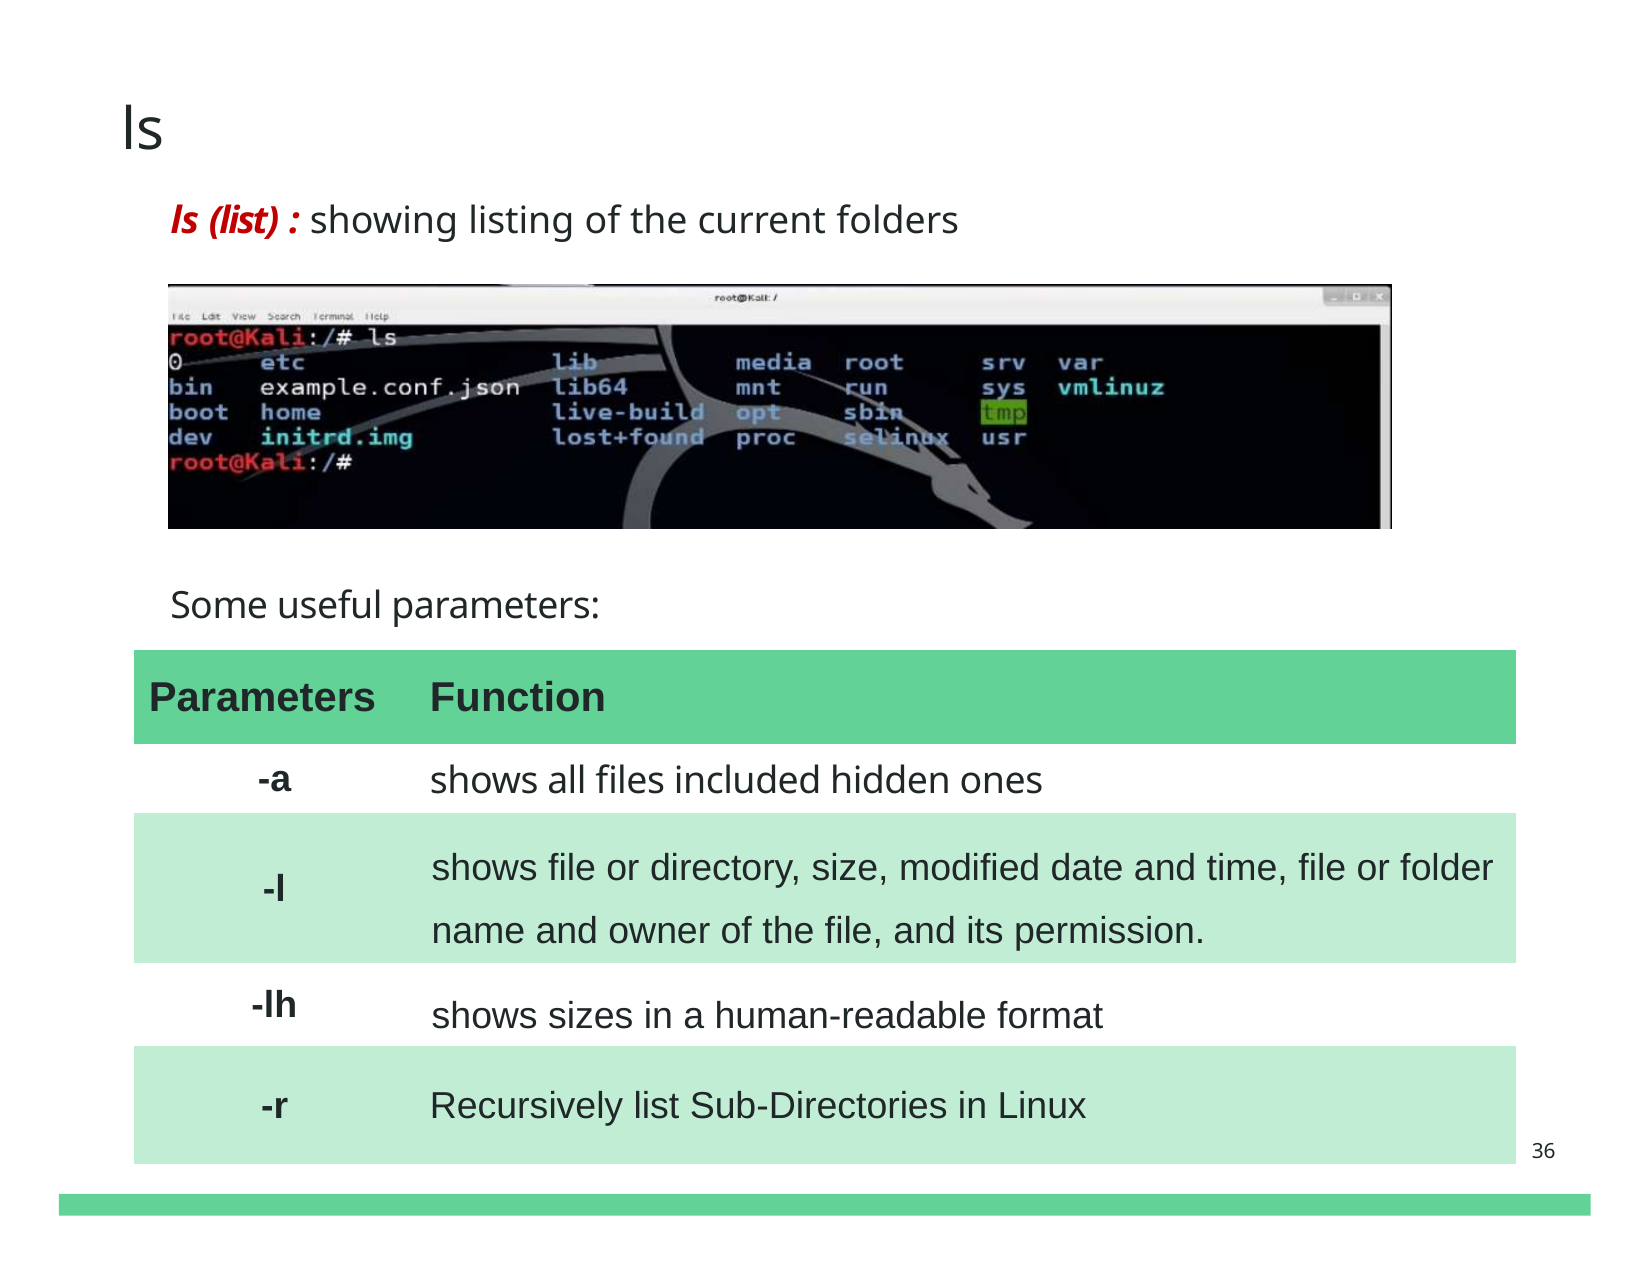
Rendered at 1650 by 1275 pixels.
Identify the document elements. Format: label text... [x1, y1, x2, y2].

table_header Function [415, 650, 1516, 744]
text_box ls (list) : showing listing of the current folders [168, 205, 1243, 241]
table_cell -a [134, 744, 415, 813]
text_box ls [121, 76, 1549, 205]
text_box Some useful parameters: [153, 551, 1479, 634]
table_cell -l [134, 813, 415, 963]
table_header Parameters [134, 650, 415, 744]
text_box 36 [1478, 1107, 1571, 1197]
table_cell shows sizes in a human-readable format [415, 963, 1516, 1046]
table_cell -r [134, 1046, 415, 1164]
picture [168, 284, 1392, 530]
table_cell Recursively list Sub-Directories in Linux [415, 1046, 1516, 1164]
table_cell -lh [134, 963, 415, 1046]
table_cell shows all files included hidden ones [415, 744, 1516, 813]
table_cell shows file or directory, size, modified date and time, file or folder name and owner of the file, and its permission. [415, 813, 1516, 963]
